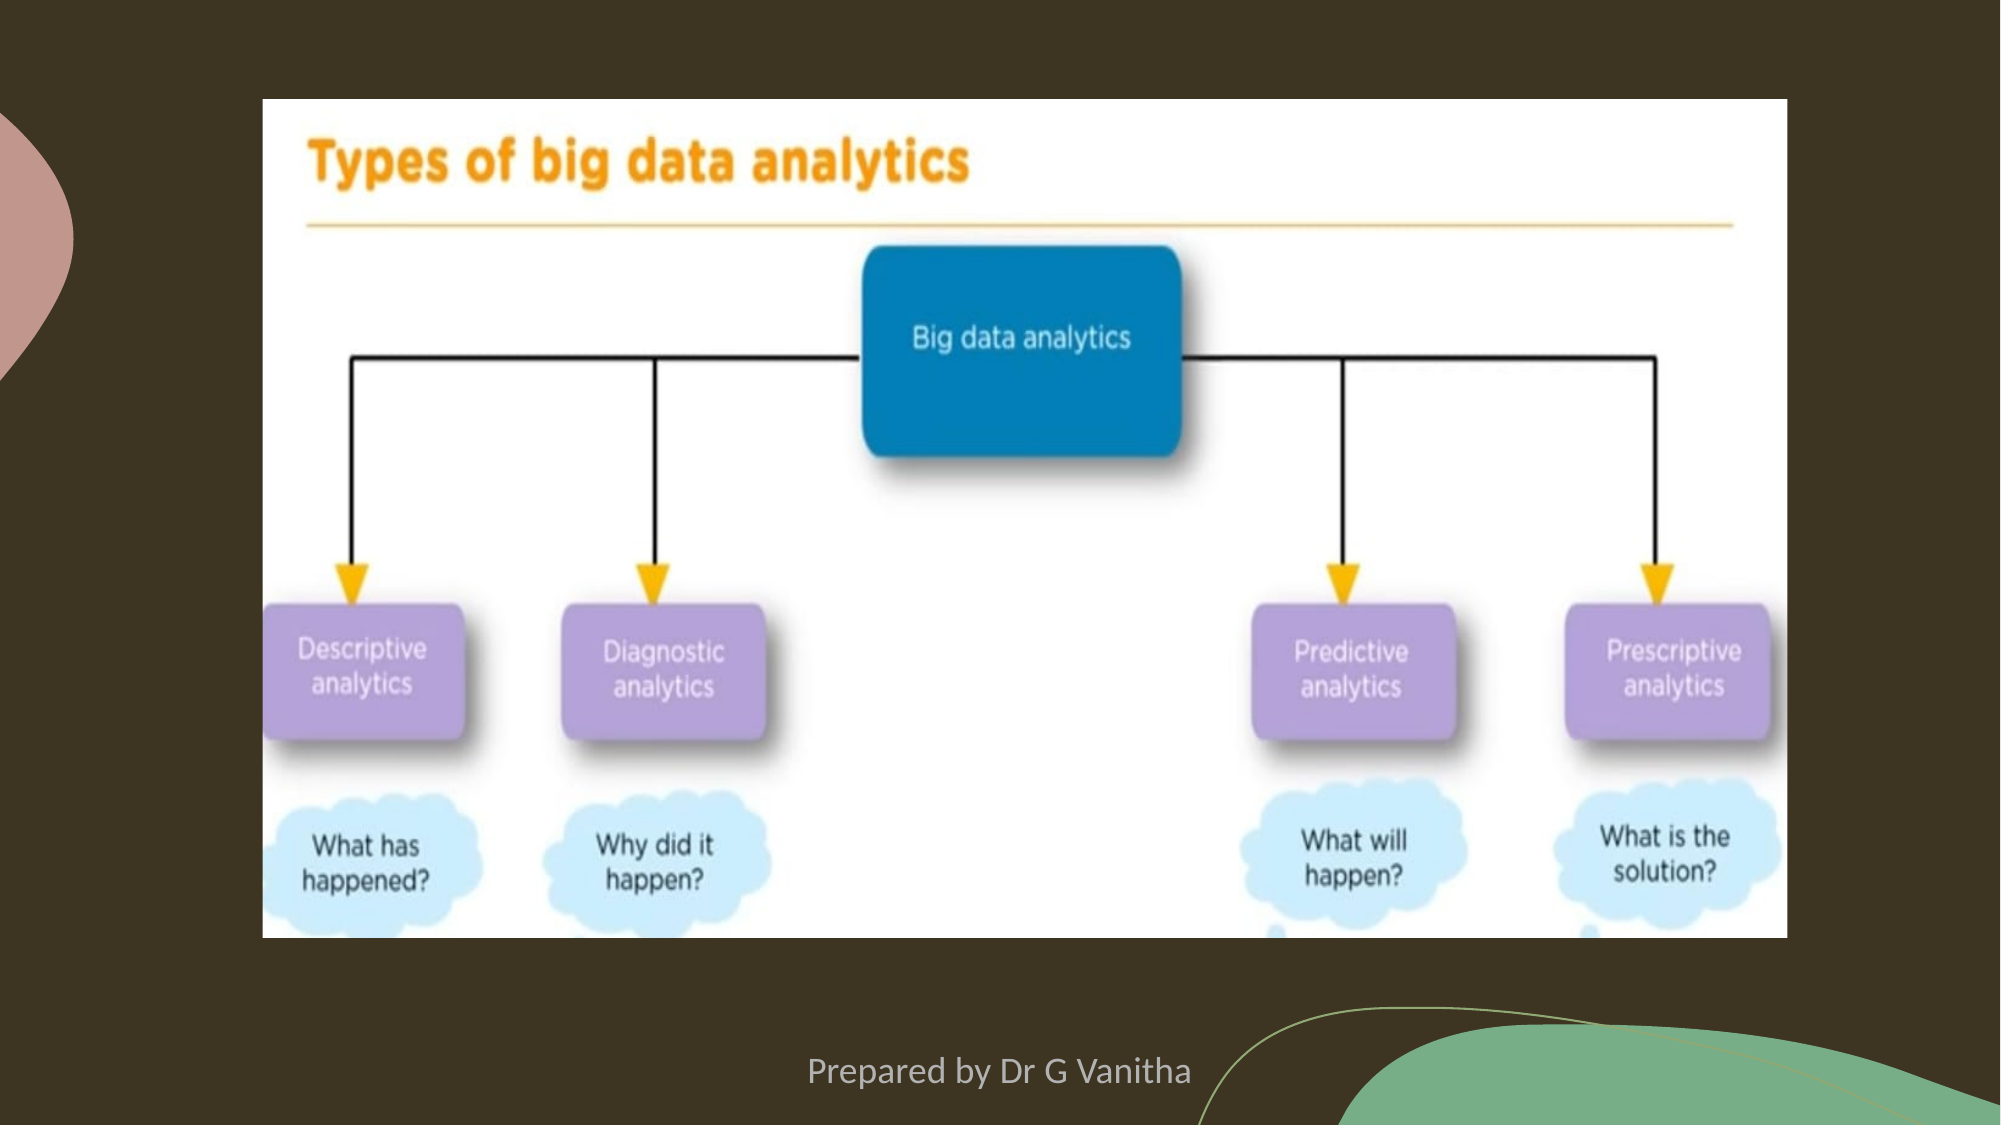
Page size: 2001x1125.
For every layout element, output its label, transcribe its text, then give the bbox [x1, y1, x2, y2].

footer Prepared by Dr G Vanitha [680, 1046, 1320, 1103]
picture [262, 99, 1788, 938]
